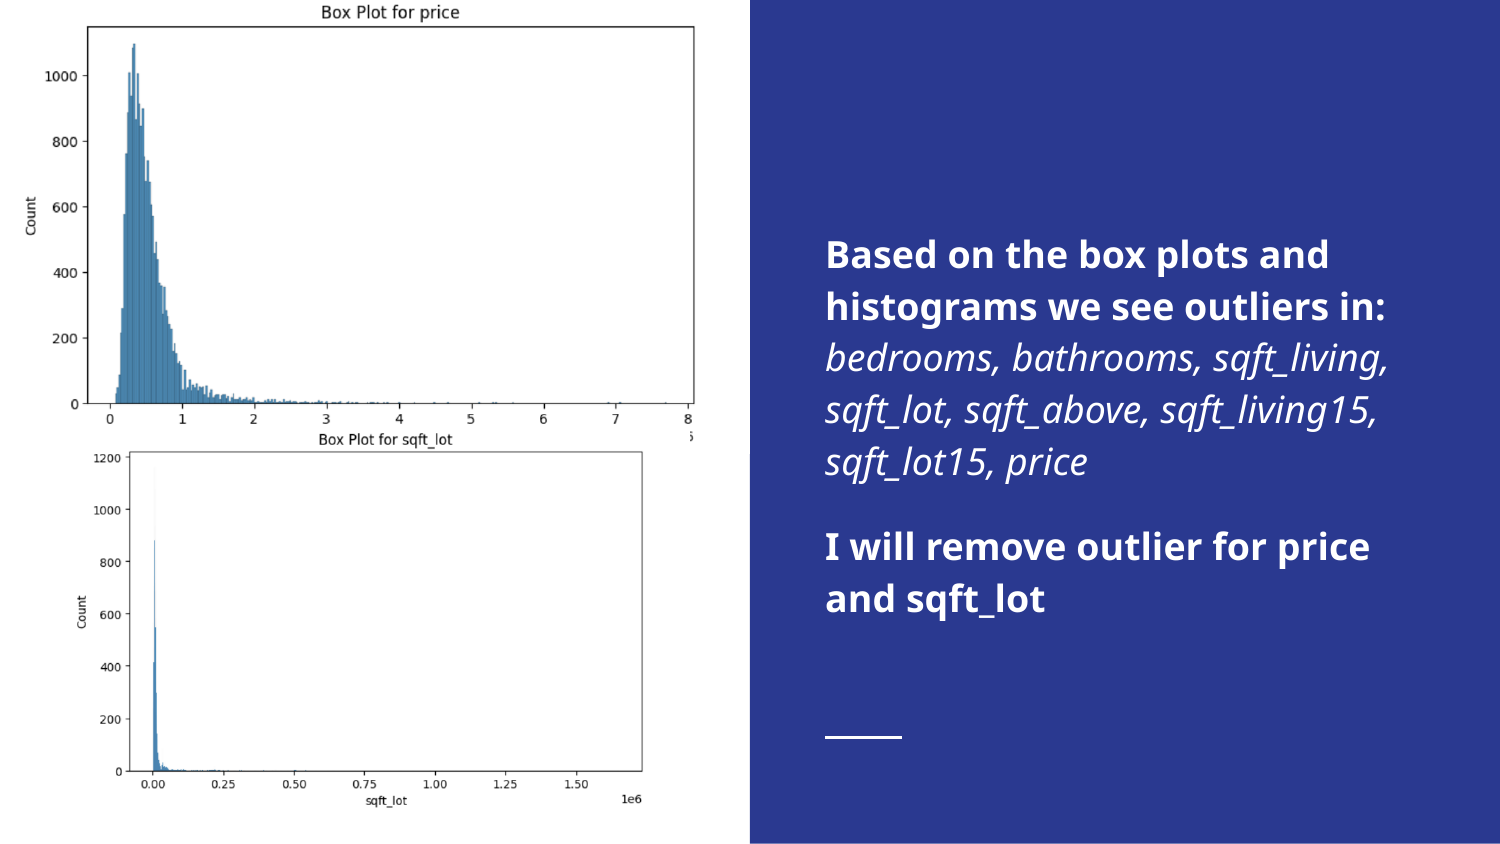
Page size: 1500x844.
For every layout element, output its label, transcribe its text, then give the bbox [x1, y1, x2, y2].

list Based on the box plots and histograms we see outliers in: bedrooms, bathrooms, sqft_living, sqft_lot, sqft_above, sqft_living15, sqft_lot15, price I will remove outlier for price and sqft_lot [810, 118, 1440, 725]
picture [0, 0, 751, 809]
